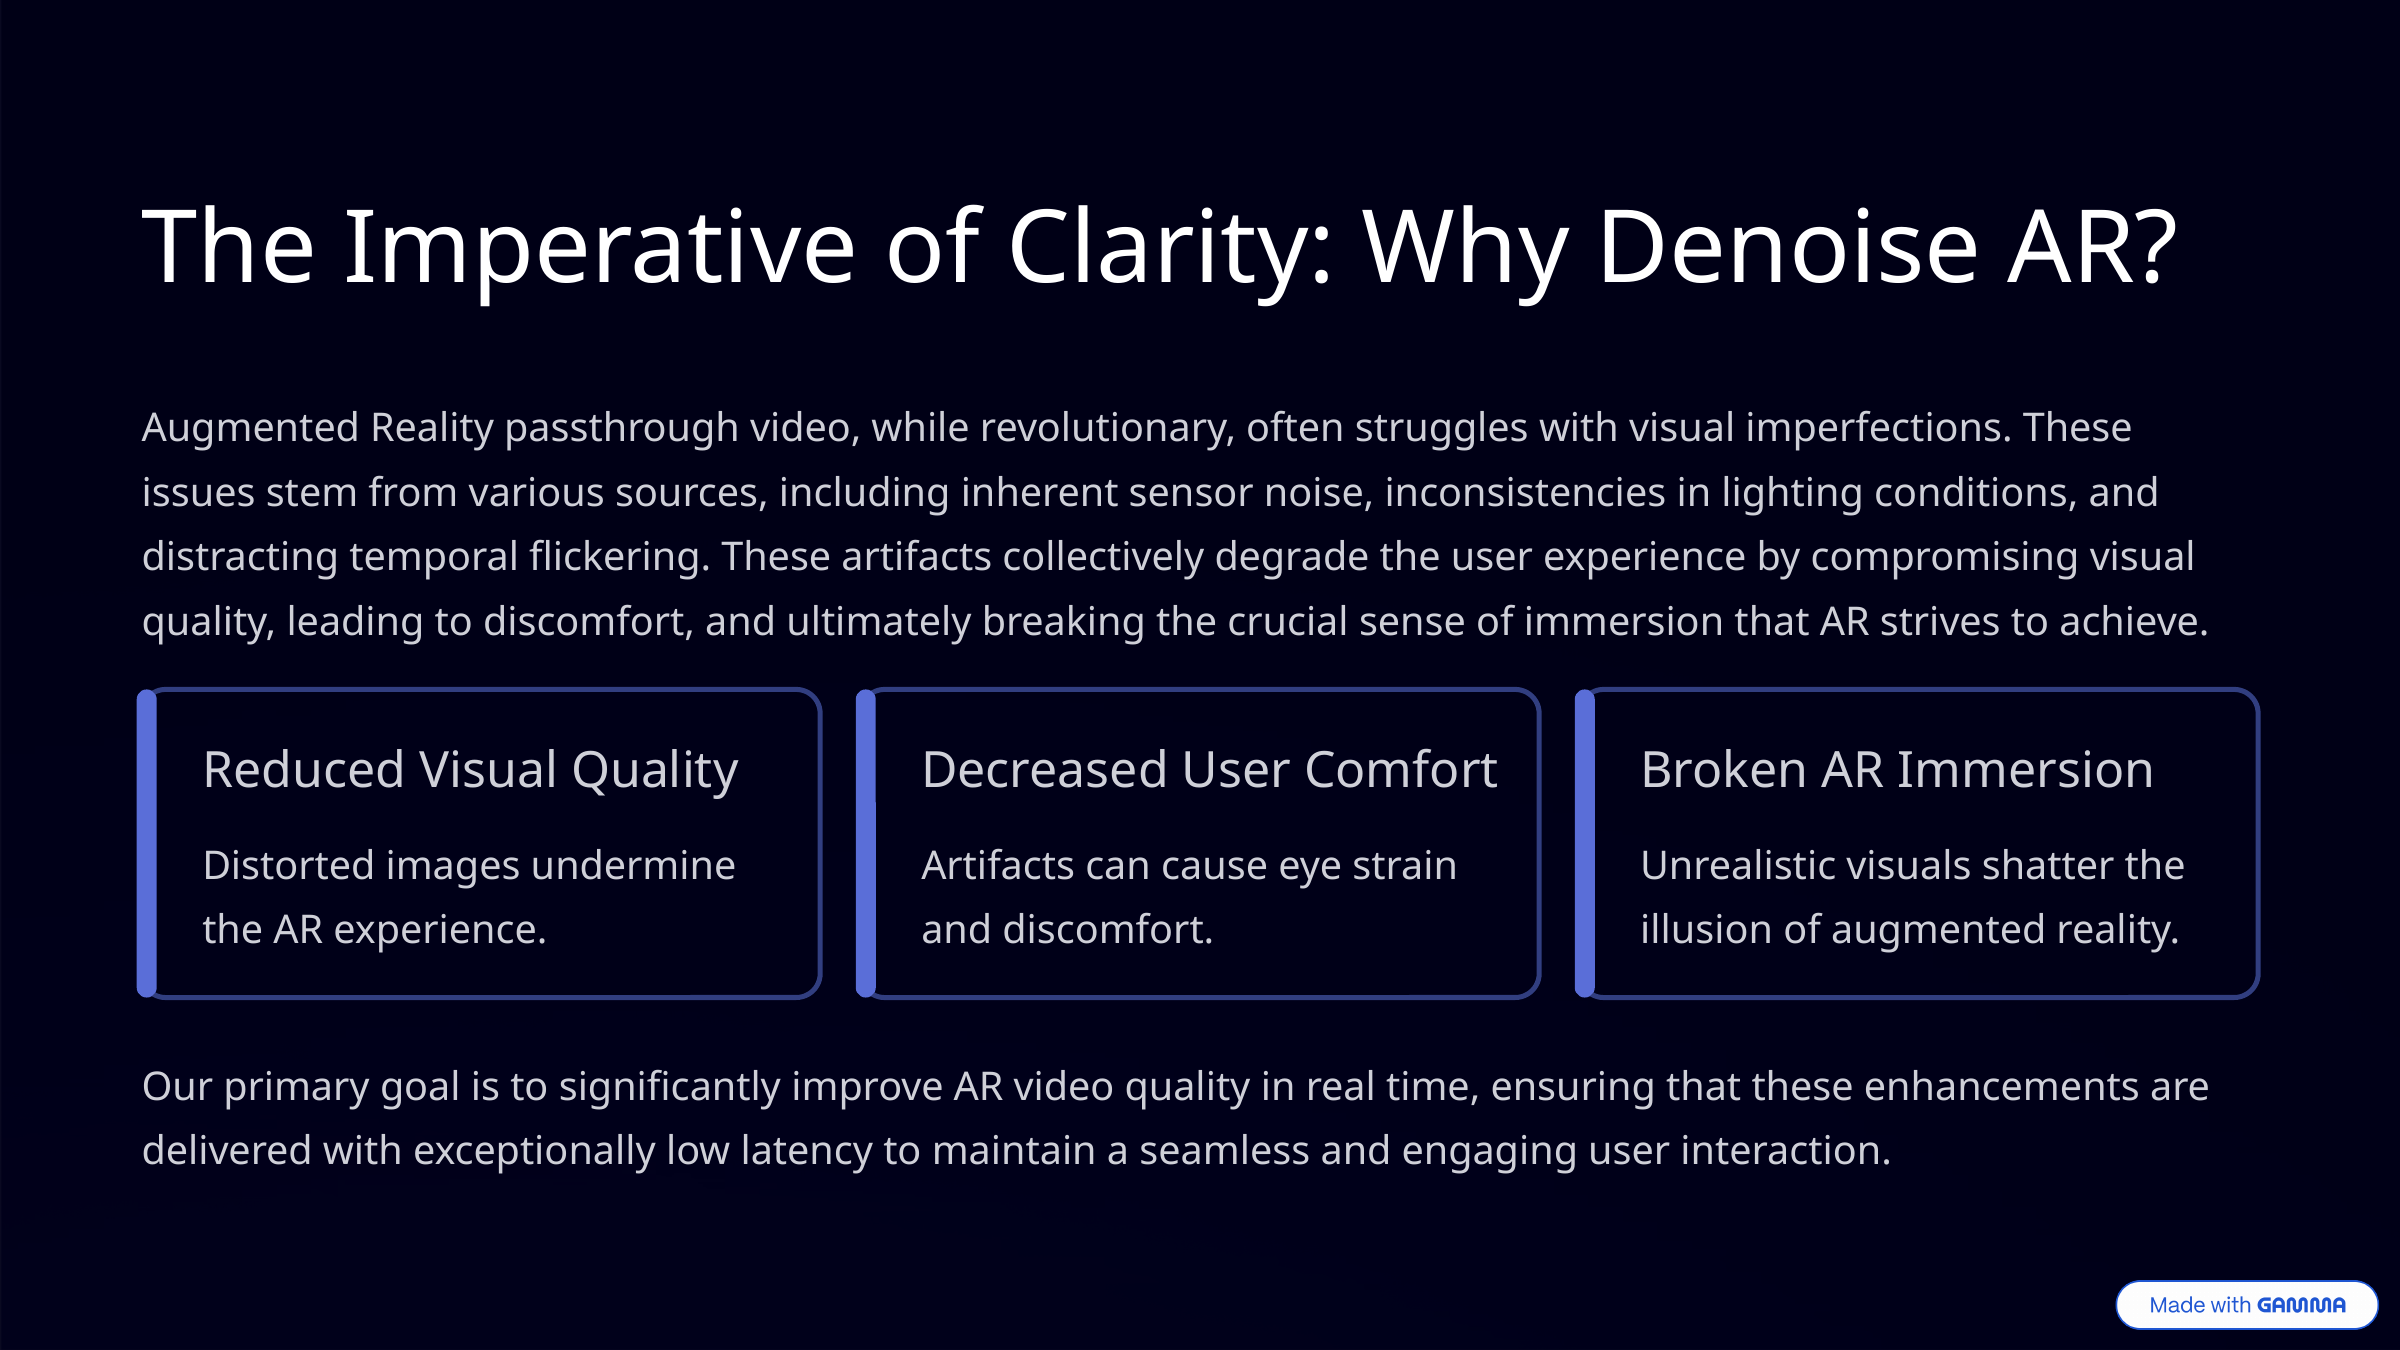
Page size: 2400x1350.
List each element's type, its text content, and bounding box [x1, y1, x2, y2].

picture [2106, 1271, 2389, 1339]
text_box Unrealistic visuals shatter the illusion of augmented reality. [1640, 822, 2213, 953]
text_box [136, 689, 157, 998]
text_box The Imperative of Clarity: Why Denoise AR? [141, 177, 2098, 304]
text_box Artifacts can cause eye strain and discomfort. [921, 822, 1494, 953]
text_box Broken AR Immersion [1640, 734, 2147, 799]
text_box [1592, 689, 2259, 998]
text_box [873, 689, 1540, 998]
text_box Augmented Reality passthrough video, while revolutionary, often struggles with visual imperfections. These issues stem from various sources, including inherent sensor noise, inconsistencies in lighting conditions, and distracting temporal flickering. These artifacts collectively degrade the user experience by compromising visual quality, leading to discomfort, and ultimately breaking the crucial sense of immersion that AR strives to achieve. [141, 384, 2259, 644]
text_box [1574, 689, 1595, 998]
text_box Decreased User Comfort [921, 734, 1480, 799]
text_box Reduced Visual Quality [202, 734, 723, 799]
text_box [154, 689, 821, 998]
text_box [855, 689, 876, 998]
text_box Distorted images undermine the AR experience. [202, 822, 775, 953]
text_box Our primary goal is to significantly improve AR video quality in real time, ensuring that these enhancements are delivered with exceptionally low latency to maintain a seamless and engaging user interaction. [141, 1043, 2259, 1173]
